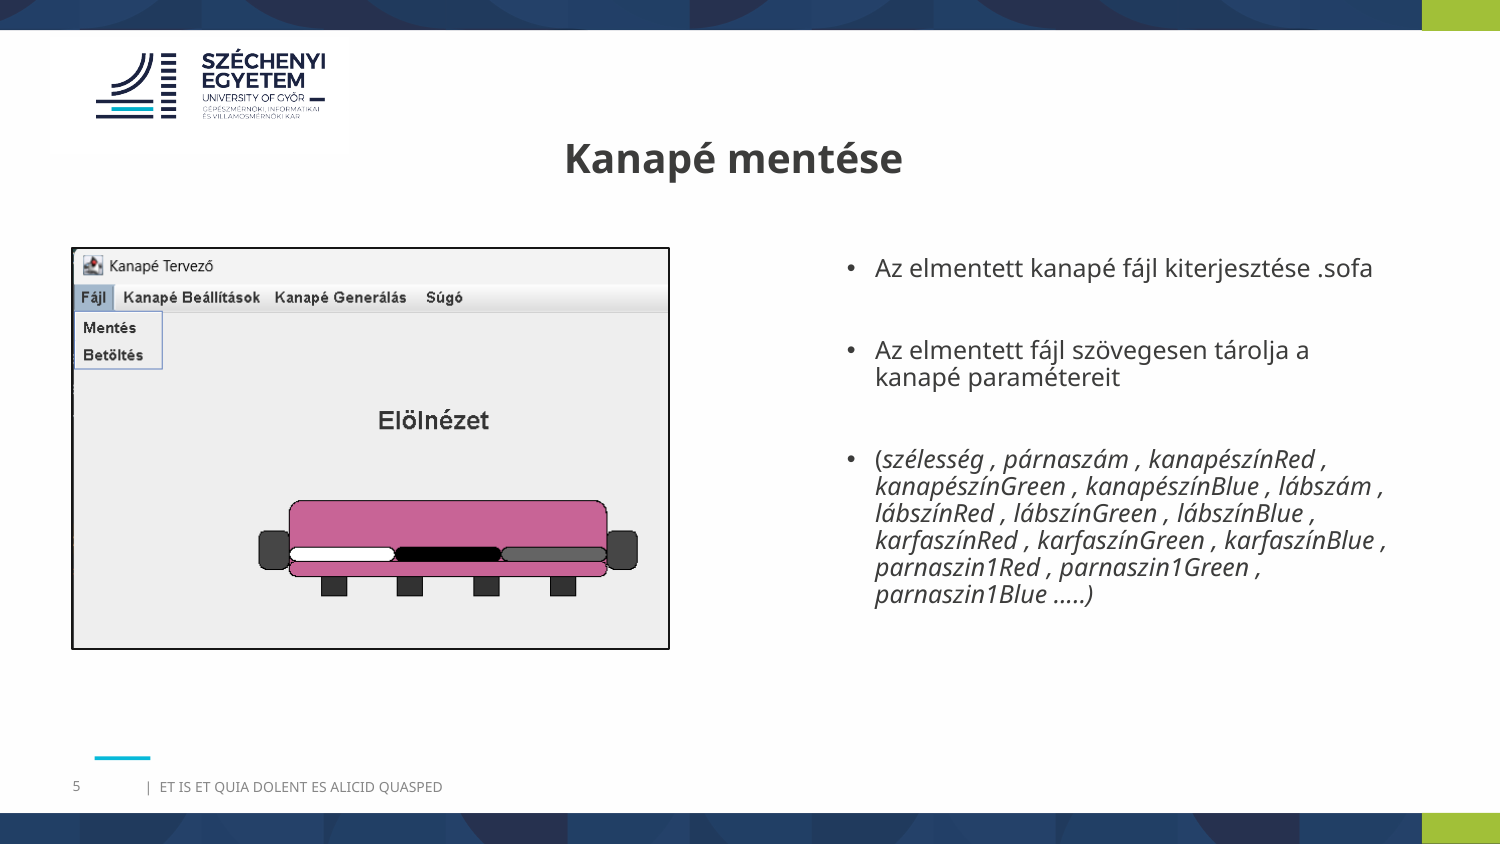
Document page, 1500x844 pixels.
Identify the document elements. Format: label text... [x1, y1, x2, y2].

list Kanapé mentése [63, 130, 1404, 233]
picture [0, 0, 1500, 844]
list Az elmentett kanapé fájl kiterjesztése .sofa Az elmentett fájl szövegesen tárolja a kanapé paramétereit (szélesség , párnaszám , kanapészínRed , kanapészínGreen , kanapészínBlue , lábszám , lábszínRed , lábszínGreen , lábszínBlue , karfaszínRed , karfaszínGreen , karfaszínBlue , parnaszin1Red , parnaszin1Green , parnaszin1Blue .....) [832, 248, 1404, 680]
